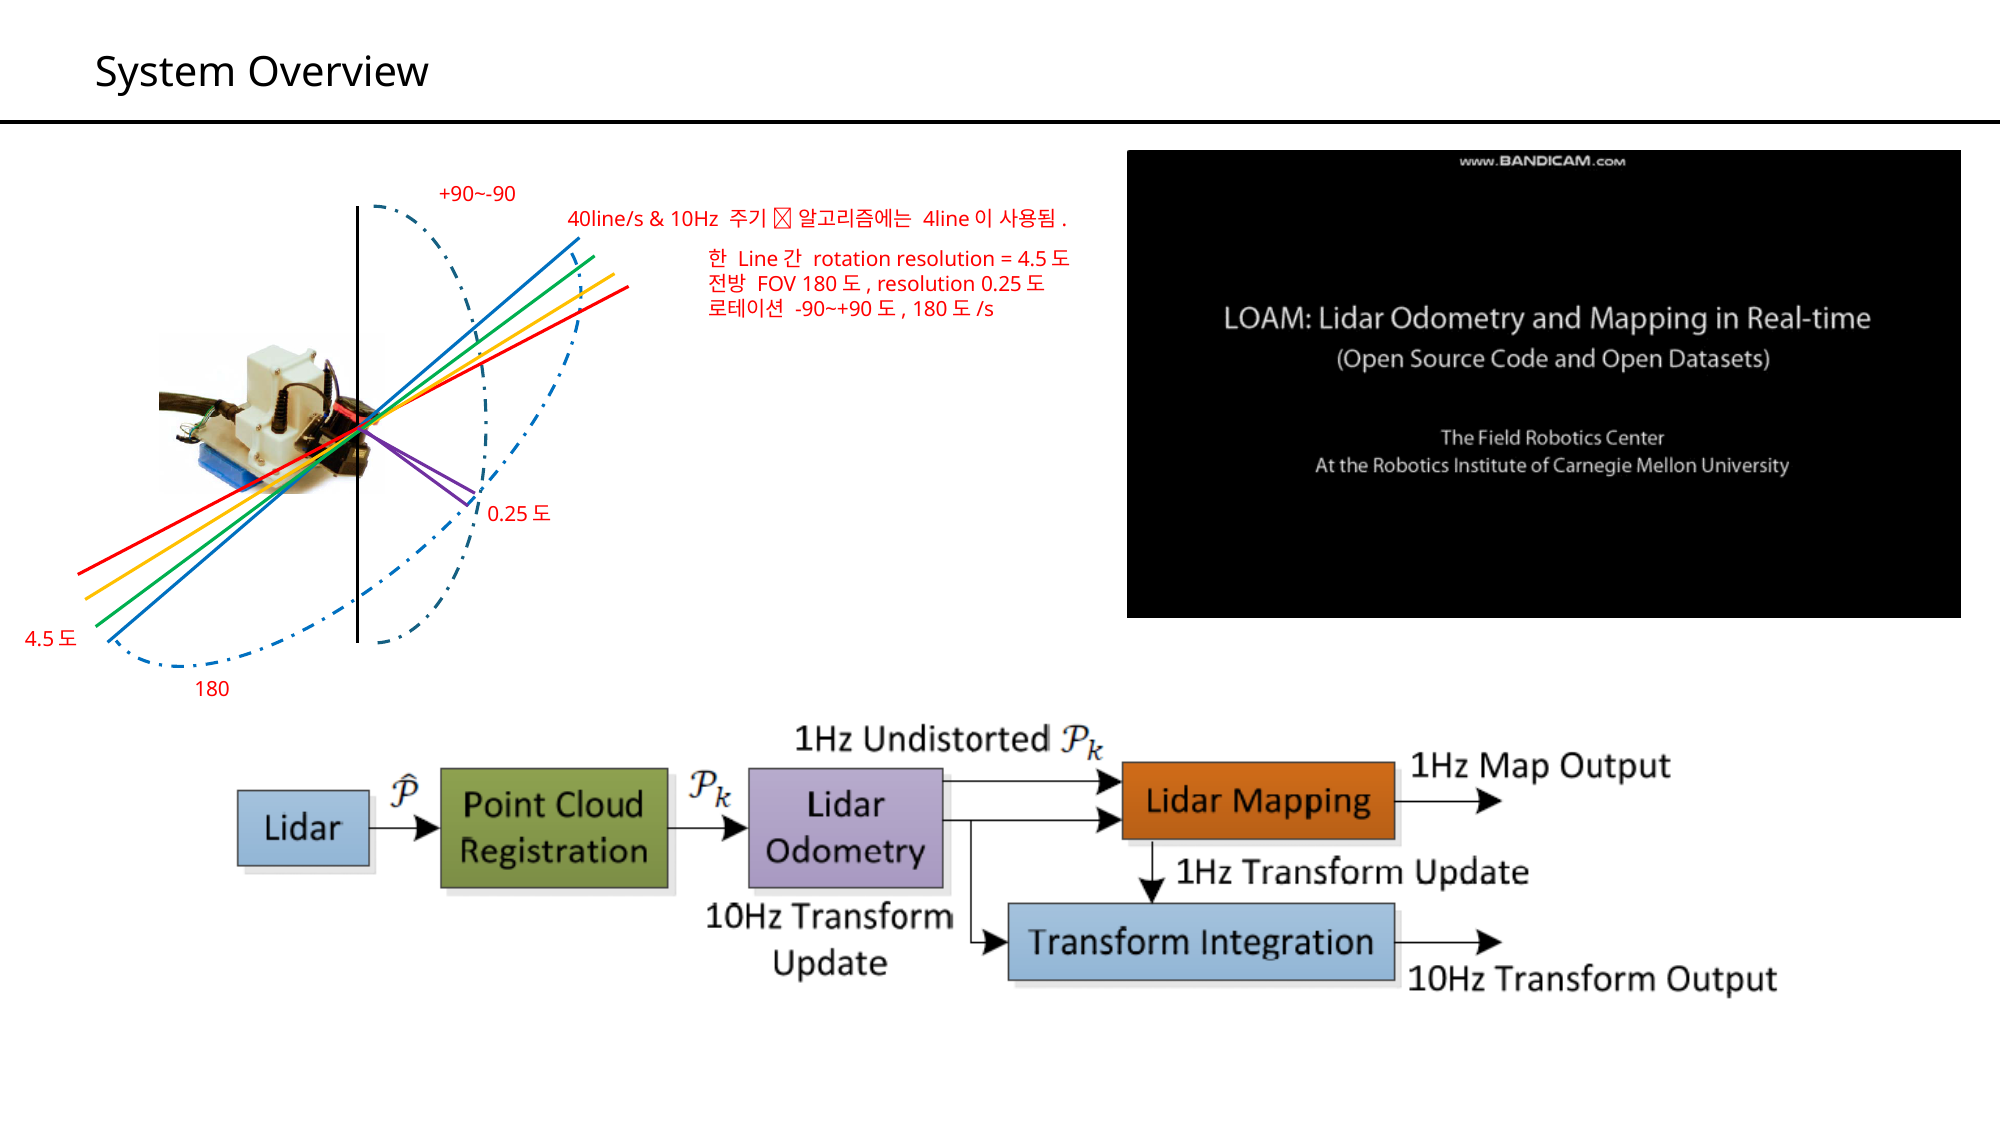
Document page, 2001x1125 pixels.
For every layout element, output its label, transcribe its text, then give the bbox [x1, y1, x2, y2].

text_box [117, 645, 276, 668]
text_box +90~-90 [423, 173, 531, 213]
text_box 한 Line간 rotation resolution = 4.5도 전방 FOV 180도, resolution 0.25도 로테이션 -90~+90도, 180도/s [693, 238, 1086, 354]
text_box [356, 427, 476, 494]
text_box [1126, 148, 1962, 620]
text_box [113, 233, 587, 640]
title System Overview [79, 34, 1921, 112]
text_box 40line/s & 10Hz 주기  알고리즘에는 4line이 사용됨. [552, 198, 1088, 239]
text_box 4.5도 [10, 618, 93, 659]
text_box [373, 204, 422, 227]
picture [205, 649, 1835, 1023]
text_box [108, 238, 582, 645]
text_box 180 [179, 668, 205, 708]
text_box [116, 227, 590, 634]
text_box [364, 429, 469, 507]
